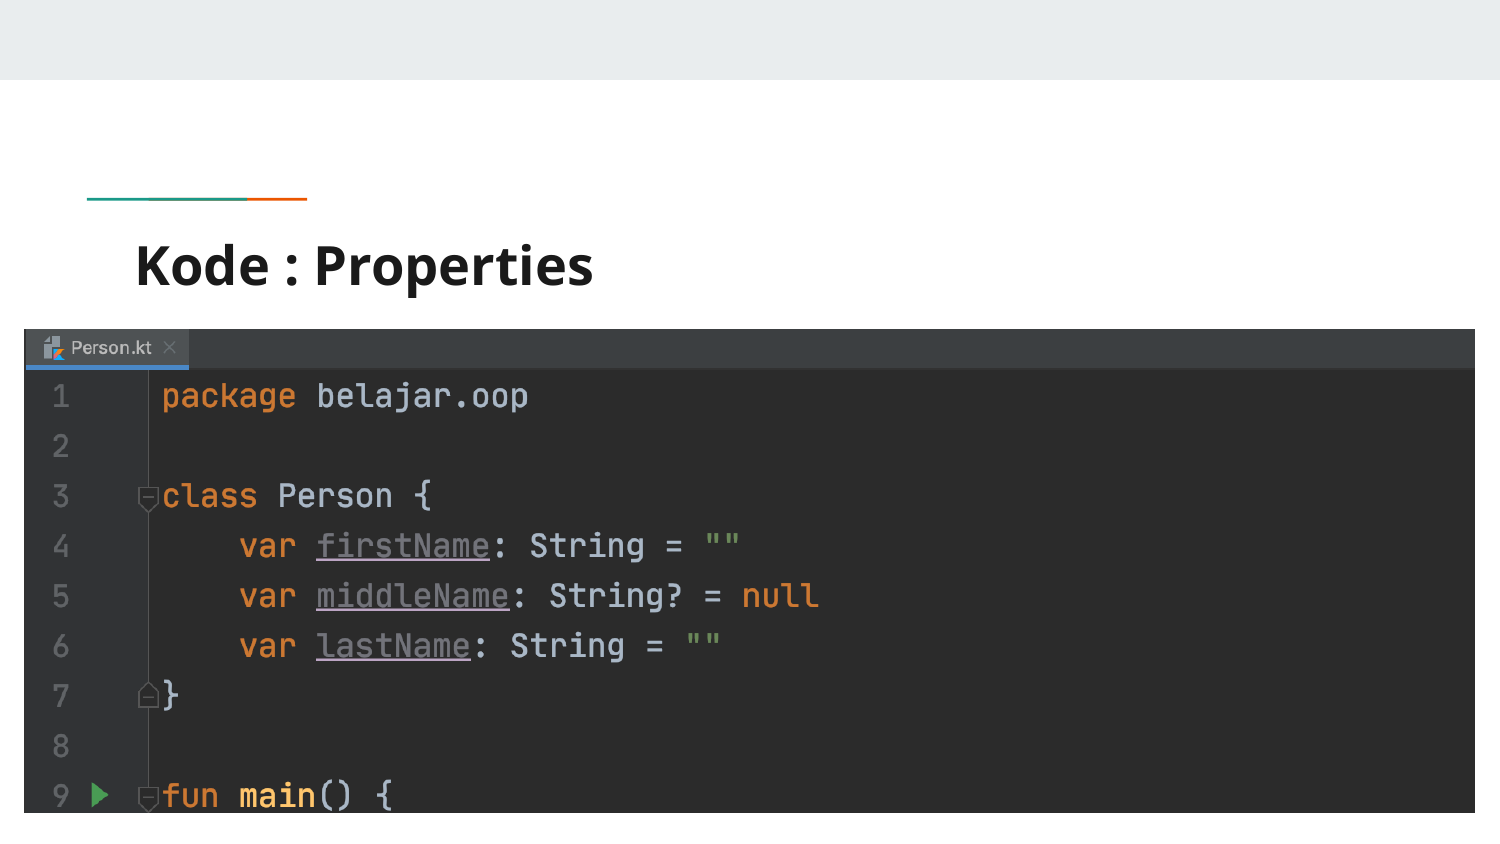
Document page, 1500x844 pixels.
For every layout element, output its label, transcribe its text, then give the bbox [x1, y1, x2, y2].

title Kode : Properties [119, 216, 1381, 305]
picture [24, 328, 1476, 813]
